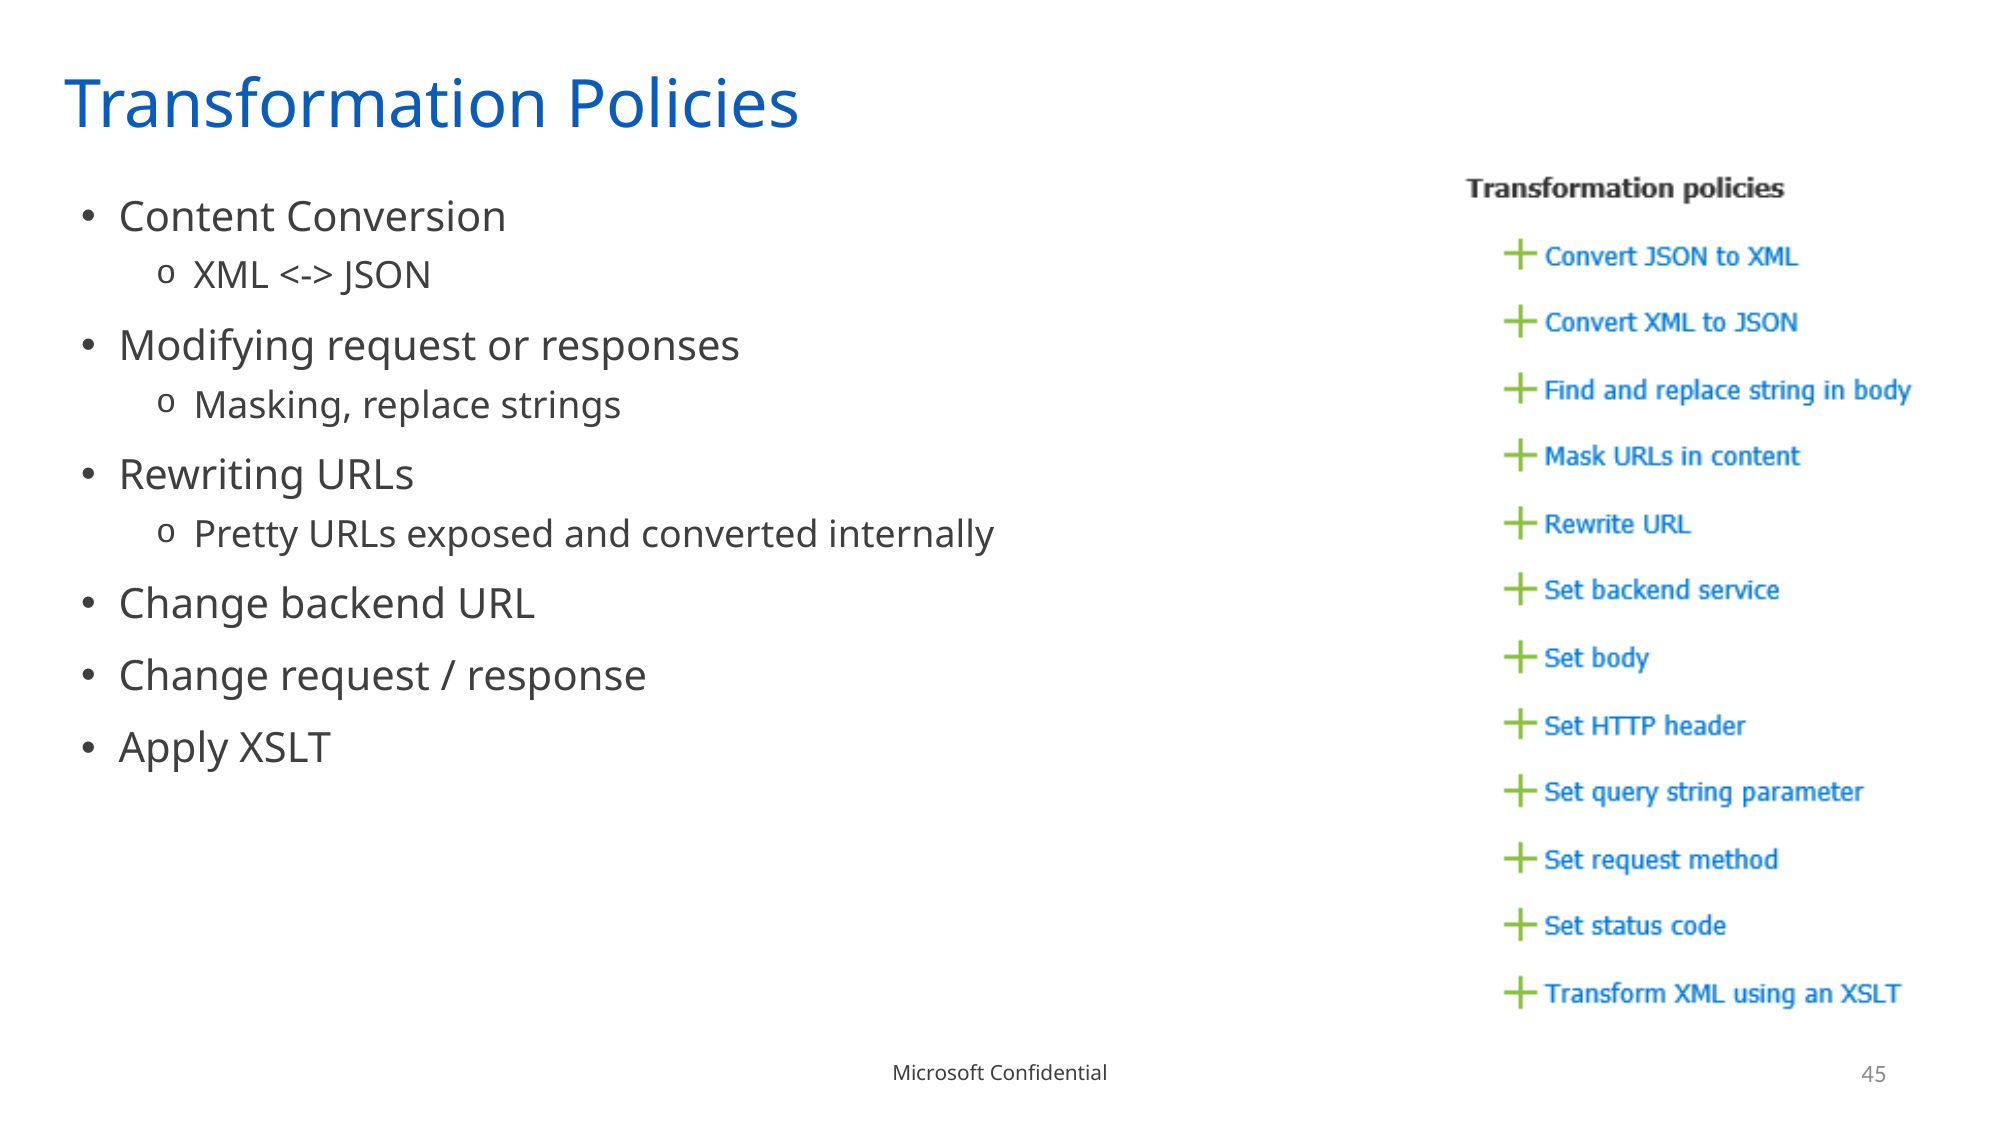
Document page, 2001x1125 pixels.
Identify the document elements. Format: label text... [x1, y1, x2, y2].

picture [1451, 161, 1936, 1030]
title Transformation Policies [49, 49, 1899, 162]
slide_number 45 [1451, 1042, 1902, 1103]
list Content Conversion XML <-> JSON Modifying request or responses Masking, replace strings Rewriting URLs Pretty URLs exposed and converted internally Change backend URL Change request / response Apply XSLT [66, 187, 1304, 1001]
